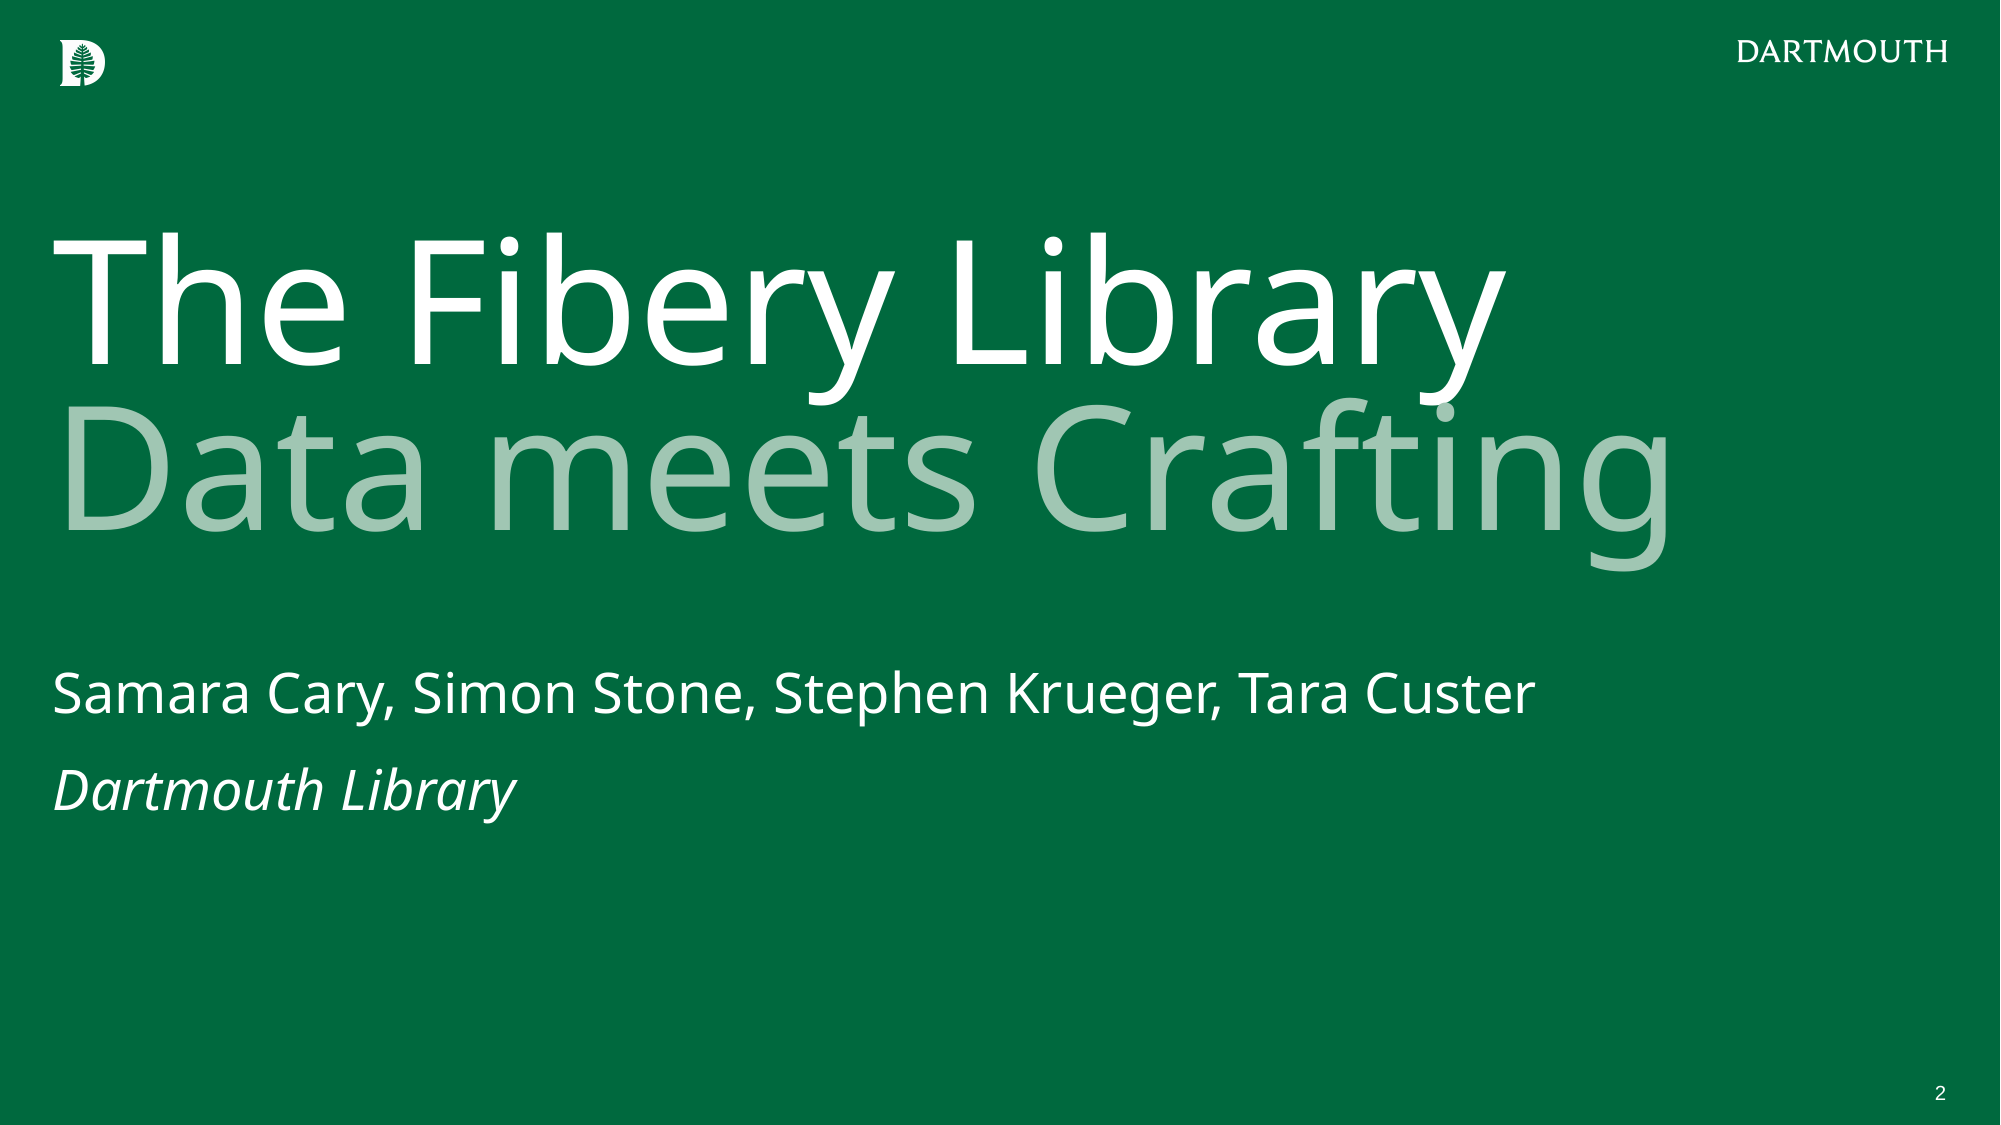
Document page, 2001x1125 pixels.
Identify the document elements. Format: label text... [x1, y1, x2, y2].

slide_number 2 [1860, 1074, 1947, 1111]
list Samara Cary, Simon Stone, Stephen Krueger, Tara Custer Dartmouth Library [52, 643, 1625, 894]
picture [1737, 39, 1947, 63]
title The Fibery Library Data meets Crafting [52, 231, 1841, 563]
picture [60, 40, 105, 86]
